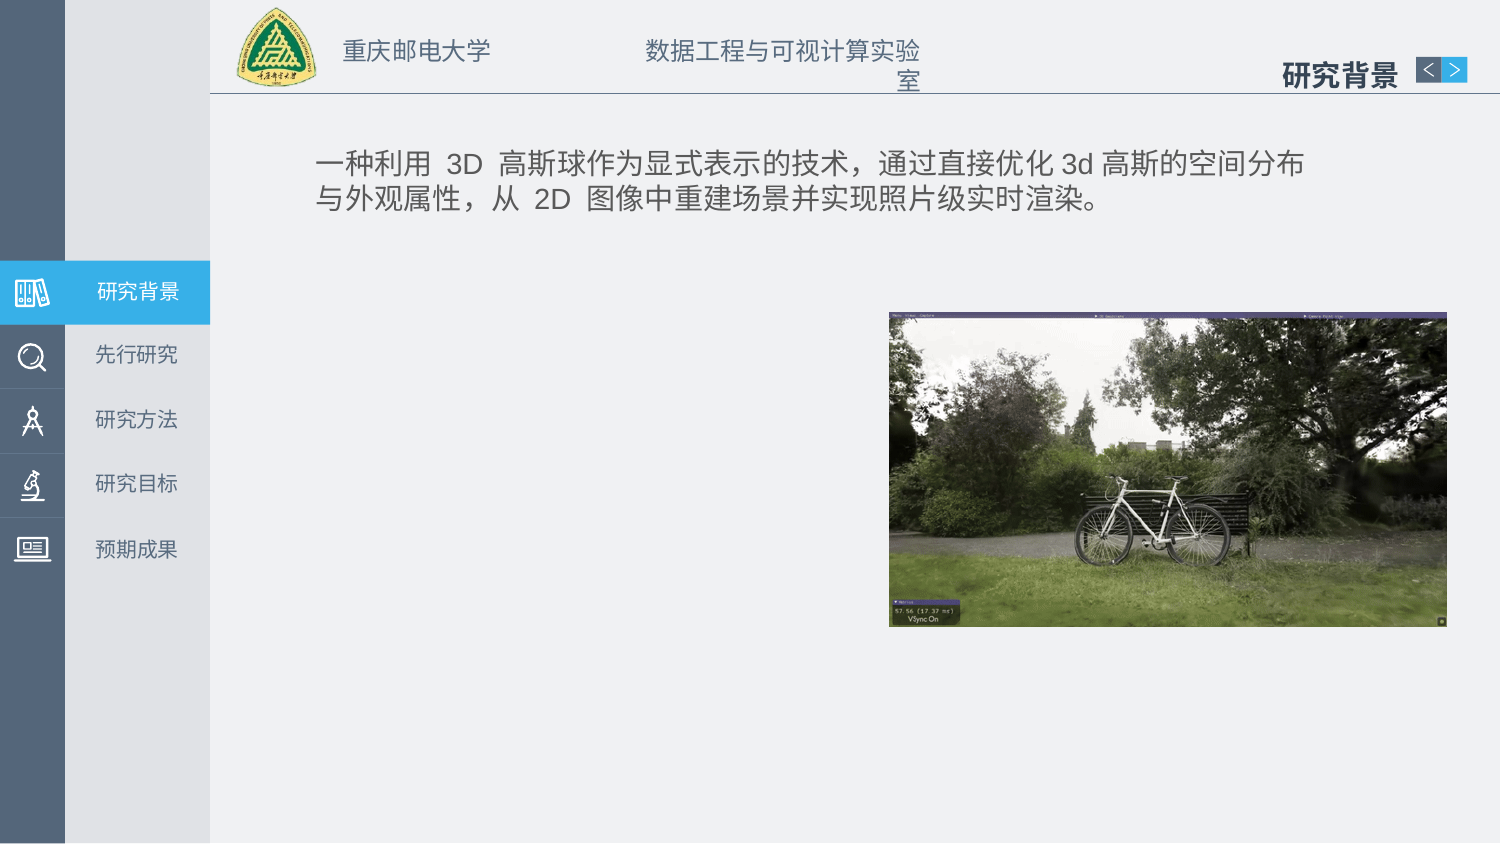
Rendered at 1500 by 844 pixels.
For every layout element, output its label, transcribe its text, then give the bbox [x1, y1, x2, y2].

text_box [15, 278, 48, 308]
text_box 研究目标 [80, 463, 194, 503]
text_box 研究背景 [962, 40, 1400, 93]
text_box [0, 259, 212, 327]
text_box 研究背景 [48, 271, 229, 311]
text_box 一种利用 3D 高斯球作为显式表示的技术，通过直接优化3d高斯的空间分布与外观属性，从 2D 图像中重建场景并实现照片级实时渲染。 [301, 137, 1344, 213]
text_box 重庆邮电大学 数据工程与可视计算实验室 [327, 28, 936, 103]
text_box 研究方法 [80, 399, 194, 439]
text_box 预期成果 [80, 529, 194, 569]
picture [889, 312, 1448, 628]
text_box [17, 343, 47, 372]
text_box 先行研究 [80, 334, 194, 374]
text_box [1441, 56, 1468, 83]
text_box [1415, 56, 1440, 83]
text_box [13, 536, 52, 562]
picture [226, 0, 326, 98]
text_box [20, 470, 46, 502]
text_box [22, 405, 44, 437]
